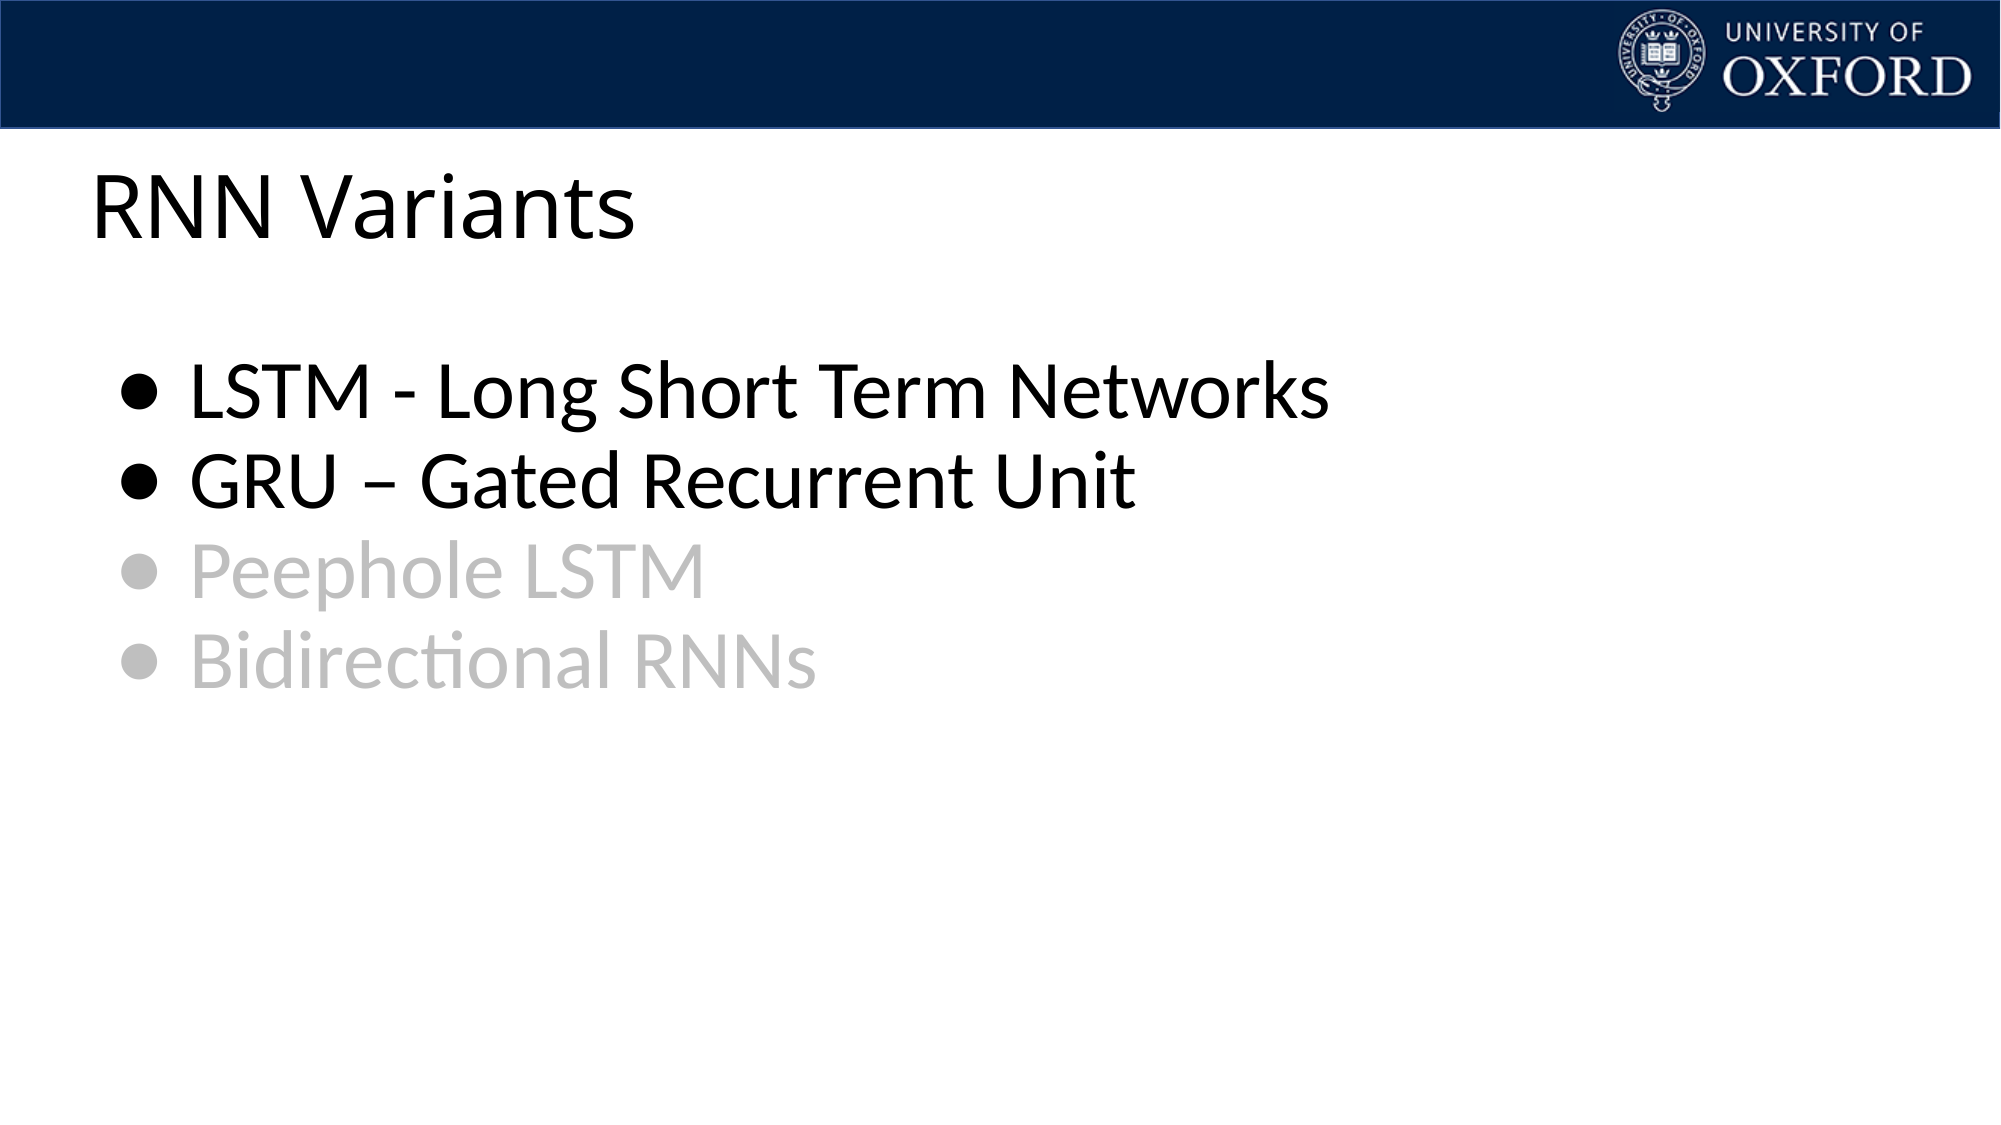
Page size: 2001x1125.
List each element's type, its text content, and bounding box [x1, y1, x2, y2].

picture [1613, 1, 2000, 112]
title RNN Variants [74, 147, 1938, 274]
list LSTM - Long Short Term Networks GRU – Gated Recurrent Unit Peephole LSTM Bidirectional RNNs [74, 331, 1938, 1080]
